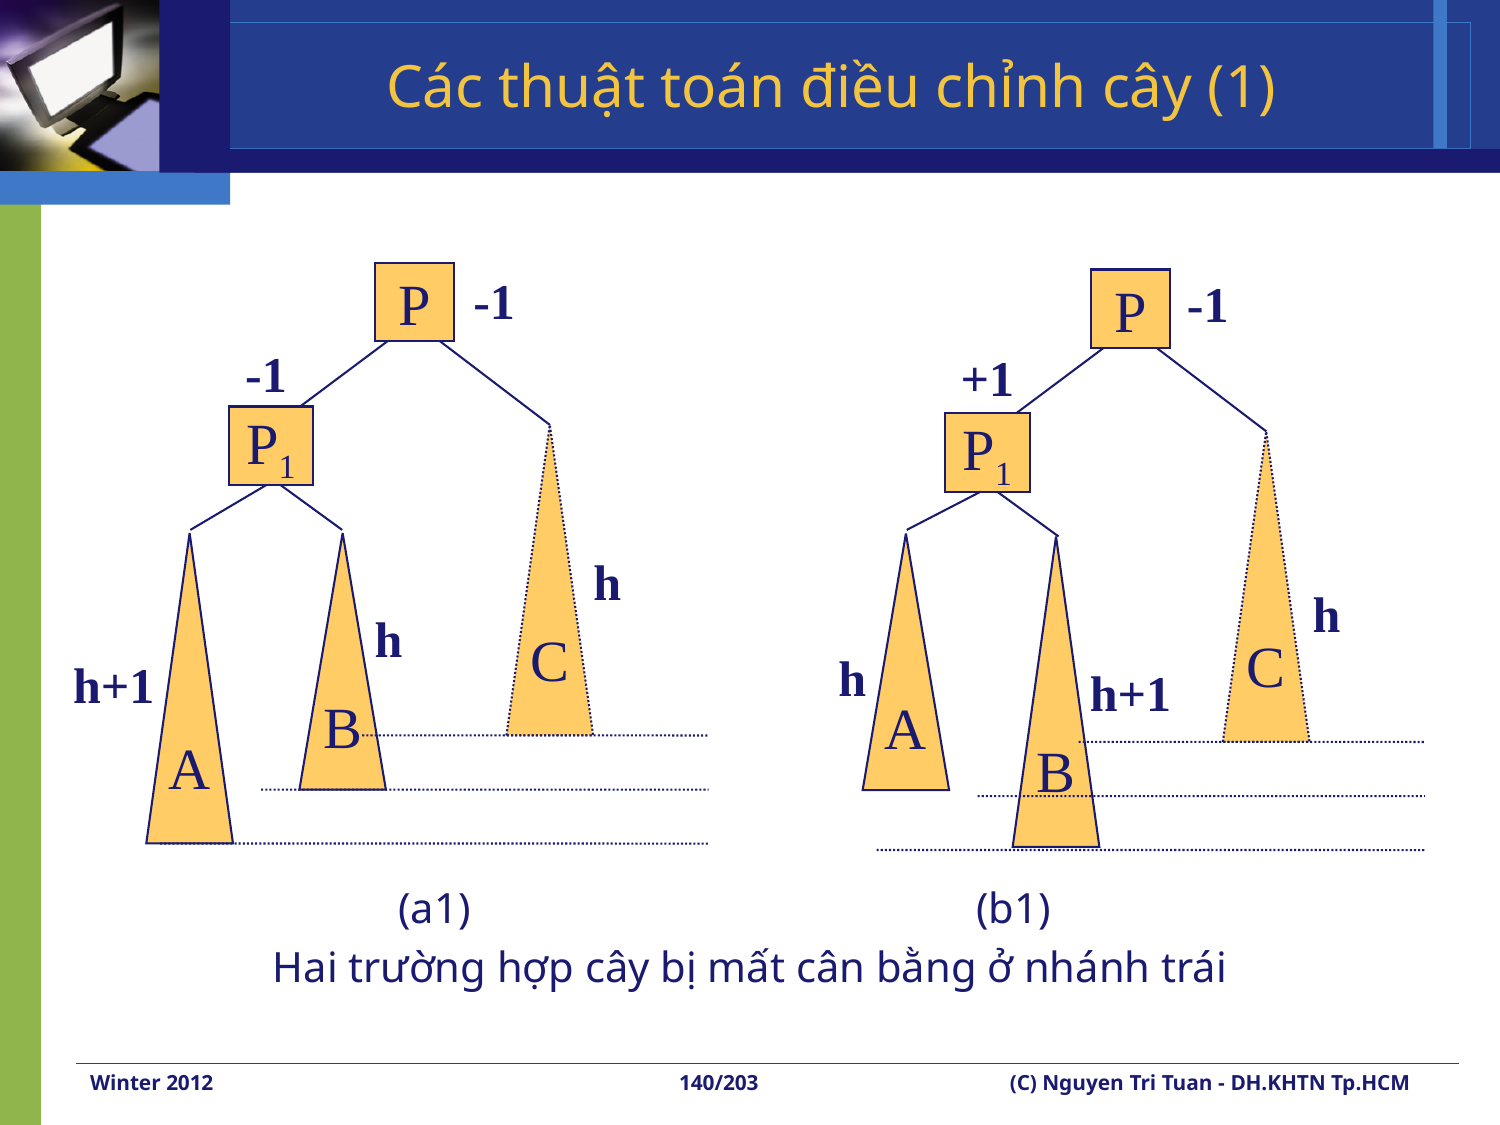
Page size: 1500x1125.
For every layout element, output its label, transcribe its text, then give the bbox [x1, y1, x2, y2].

footer (C) Nguyen Tri Tuan - DH.KHTN Tp.HCM [887, 1062, 1426, 1125]
slide_number Winter 2012 [74, 1062, 426, 1125]
picture [0, 0, 159, 171]
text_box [803, 265, 1426, 851]
list (a1) (b1) Hai trường hợp cây bị mất cân bằng ở nhánh trái [112, 875, 1388, 1025]
title Các thuật toán điều chỉnh cây (1) [225, 38, 1438, 131]
slide_number 140/203 [599, 1062, 838, 1125]
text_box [49, 261, 709, 844]
